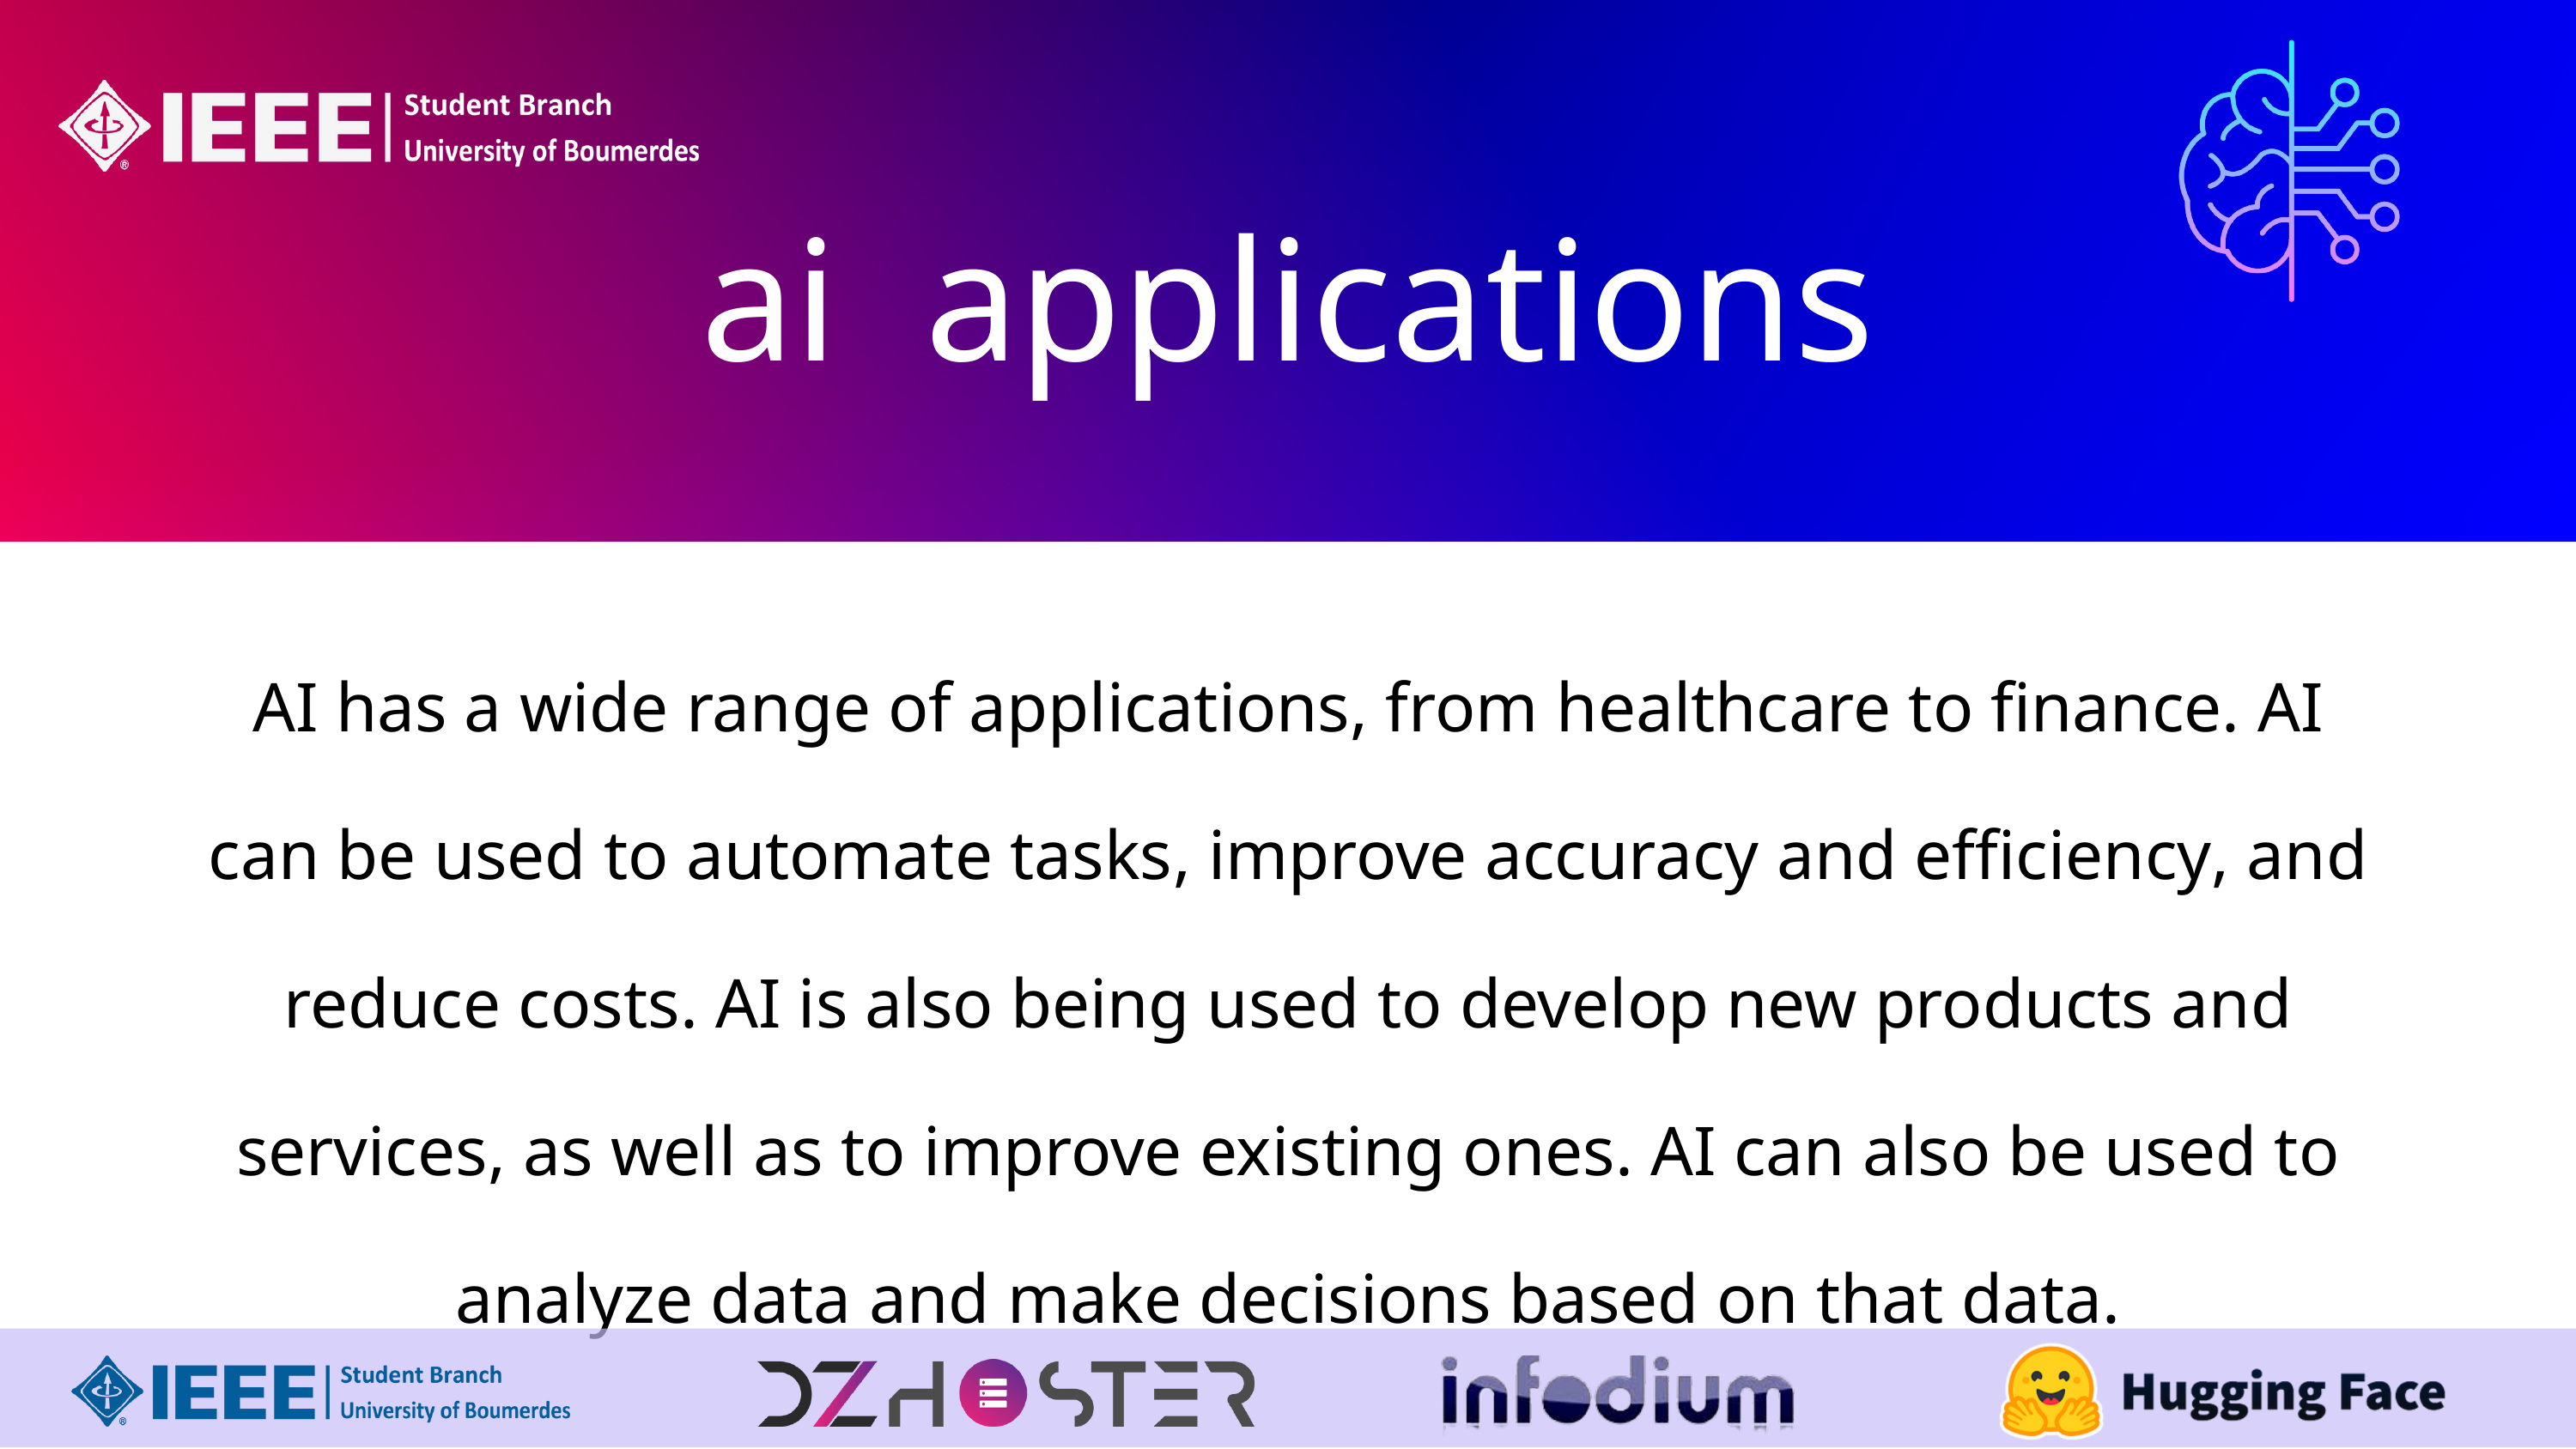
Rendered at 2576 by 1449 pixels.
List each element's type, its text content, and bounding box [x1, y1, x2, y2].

text_box AI has a wide range of applications, from healthcare to finance. AI can be used to automate tasks, improve accuracy and efficiency, and reduce costs. AI is also being used to develop new products and services, as well as to improve existing ones. AI can also be used to analyze data and make decisions based on that data. [199, 597, 2377, 1304]
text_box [58, 39, 2400, 302]
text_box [0, 1306, 2576, 1449]
picture [0, 0, 2576, 543]
